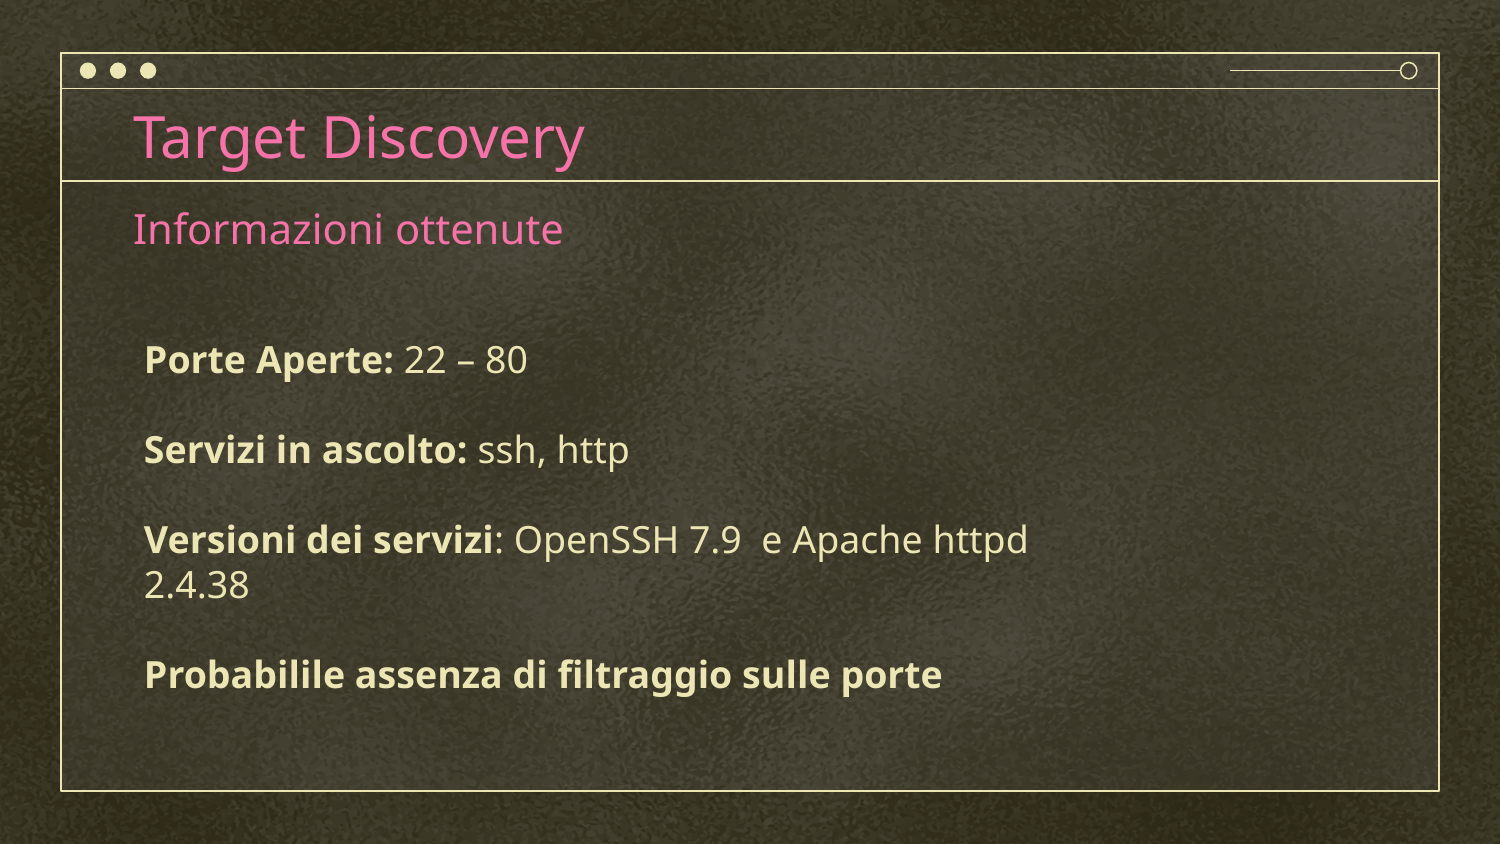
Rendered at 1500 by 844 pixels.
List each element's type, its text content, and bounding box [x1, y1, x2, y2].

title Target Discovery [118, 88, 1382, 181]
text_box Informazioni ottenute [118, 181, 1382, 274]
text_box Porte Aperte: 22 – 80 Servizi in ascolto: ssh, http Versioni dei servizi: OpenSSH 7.9 e Apache httpd 2.4.38 Probabilile assenza di filtraggio sulle porte [129, 328, 1057, 738]
